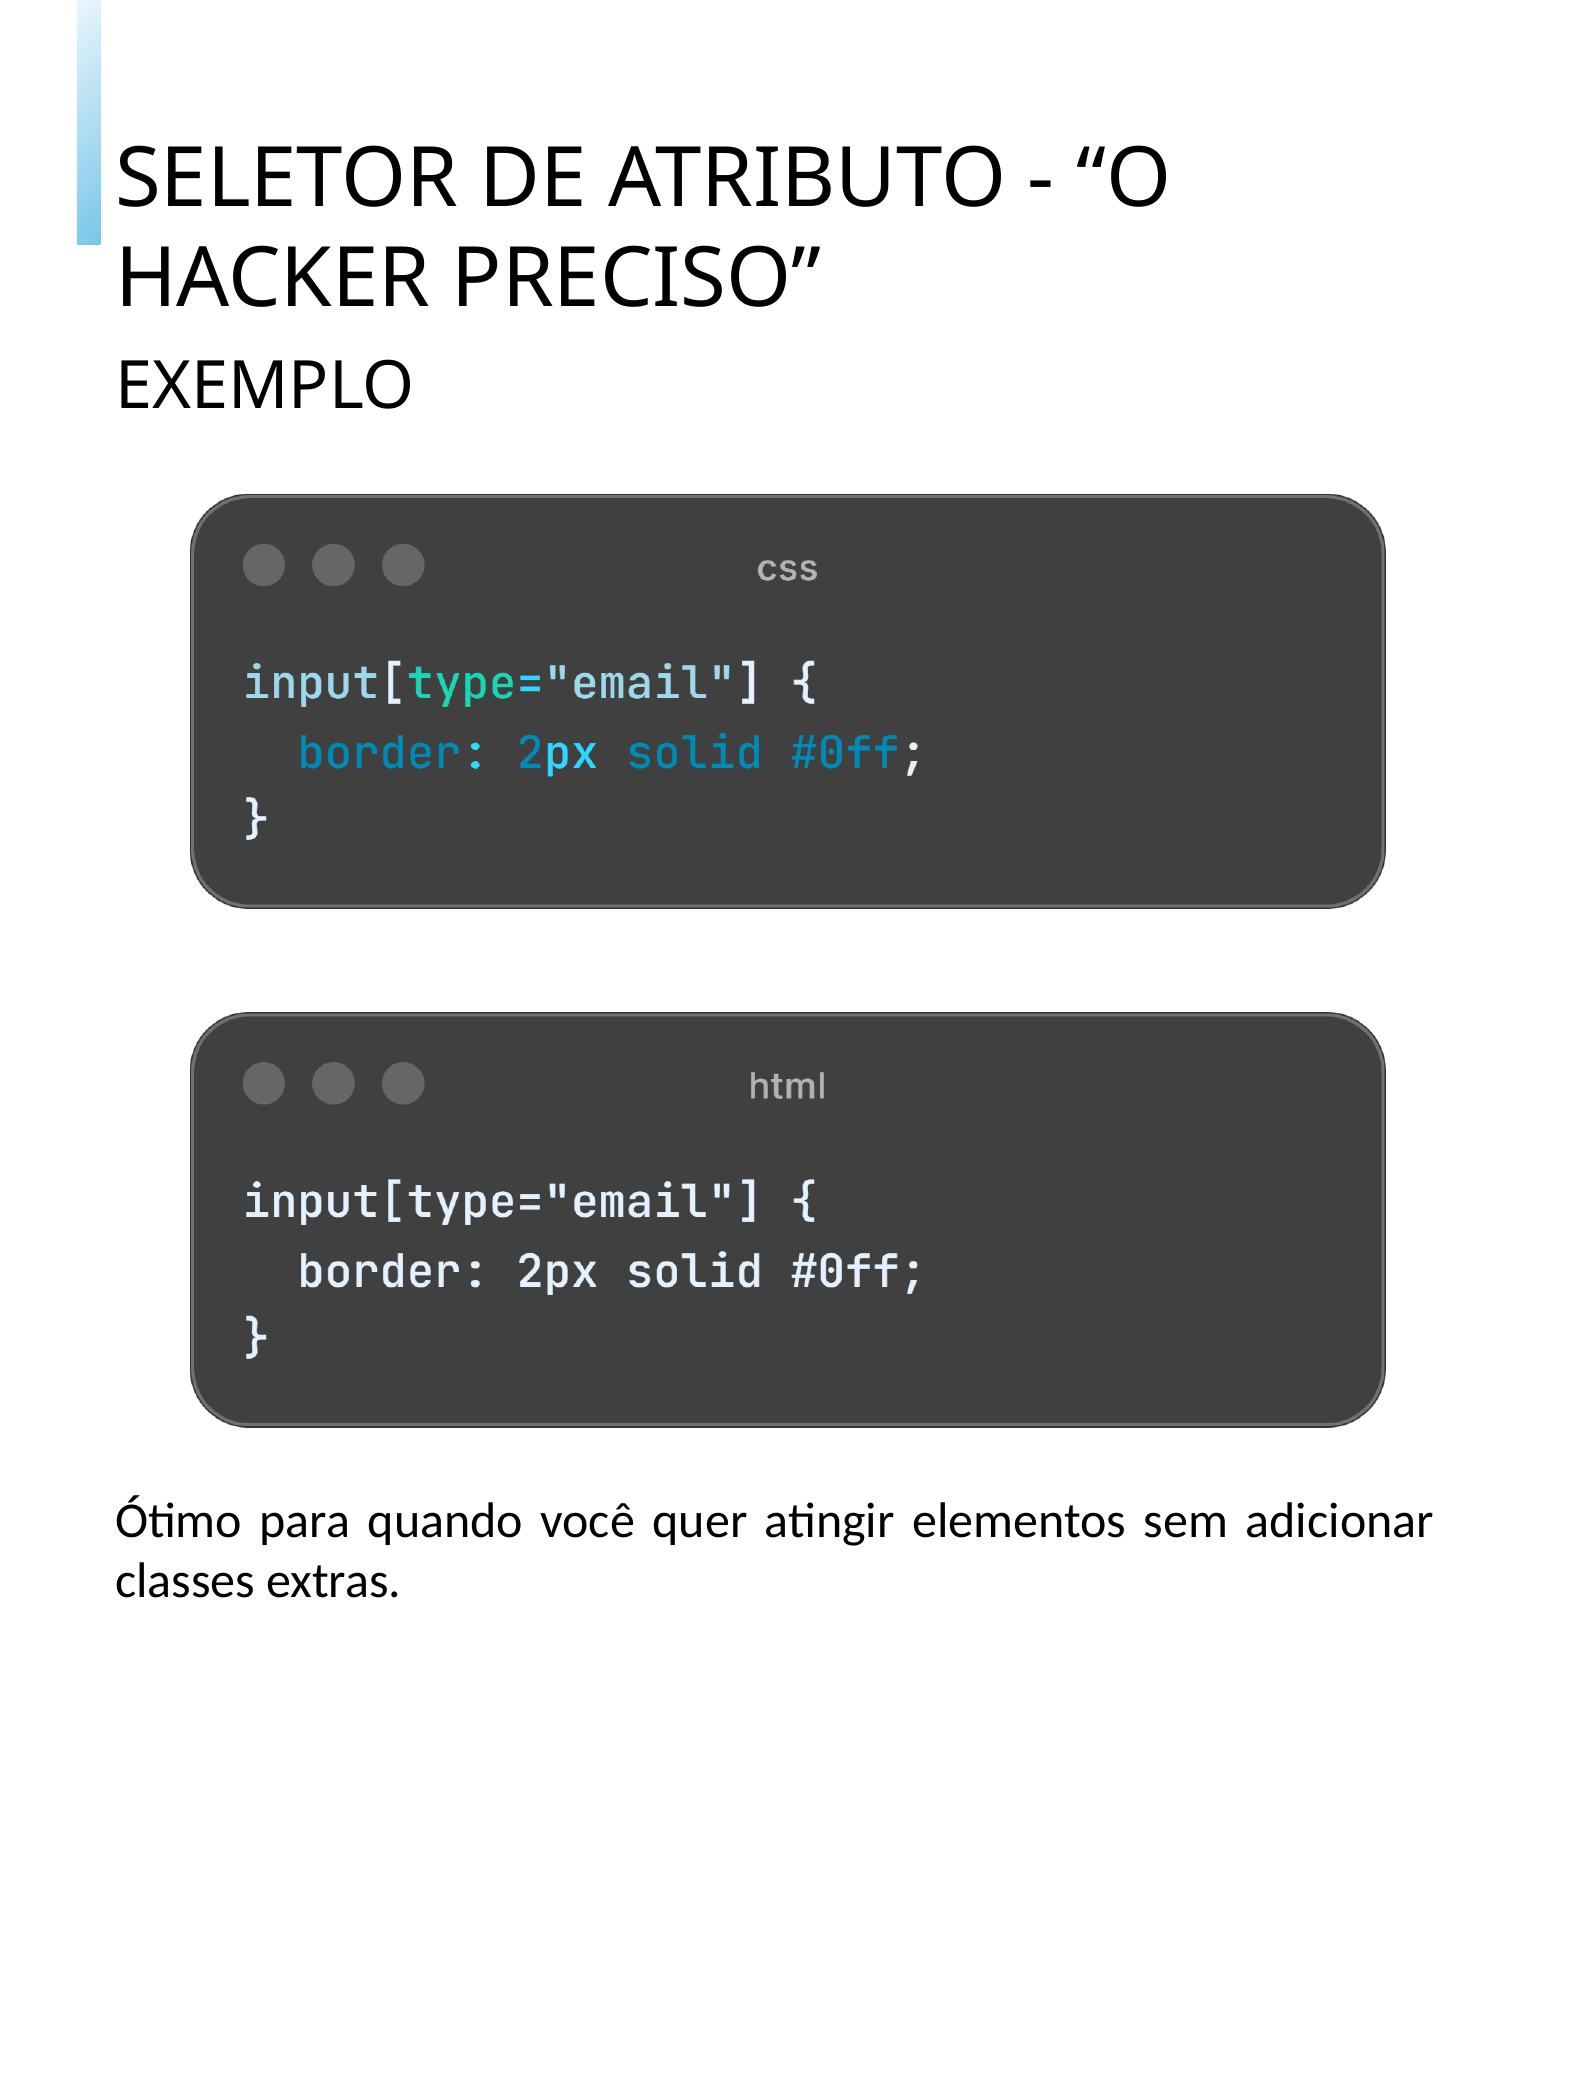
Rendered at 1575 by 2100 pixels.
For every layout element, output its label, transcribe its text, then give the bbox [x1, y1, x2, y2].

picture [0, 303, 1575, 1617]
text_box [75, 0, 102, 246]
text_box SELETOR DE ATRIBUTO - “O HACKER PRECISO” [100, 116, 1382, 303]
